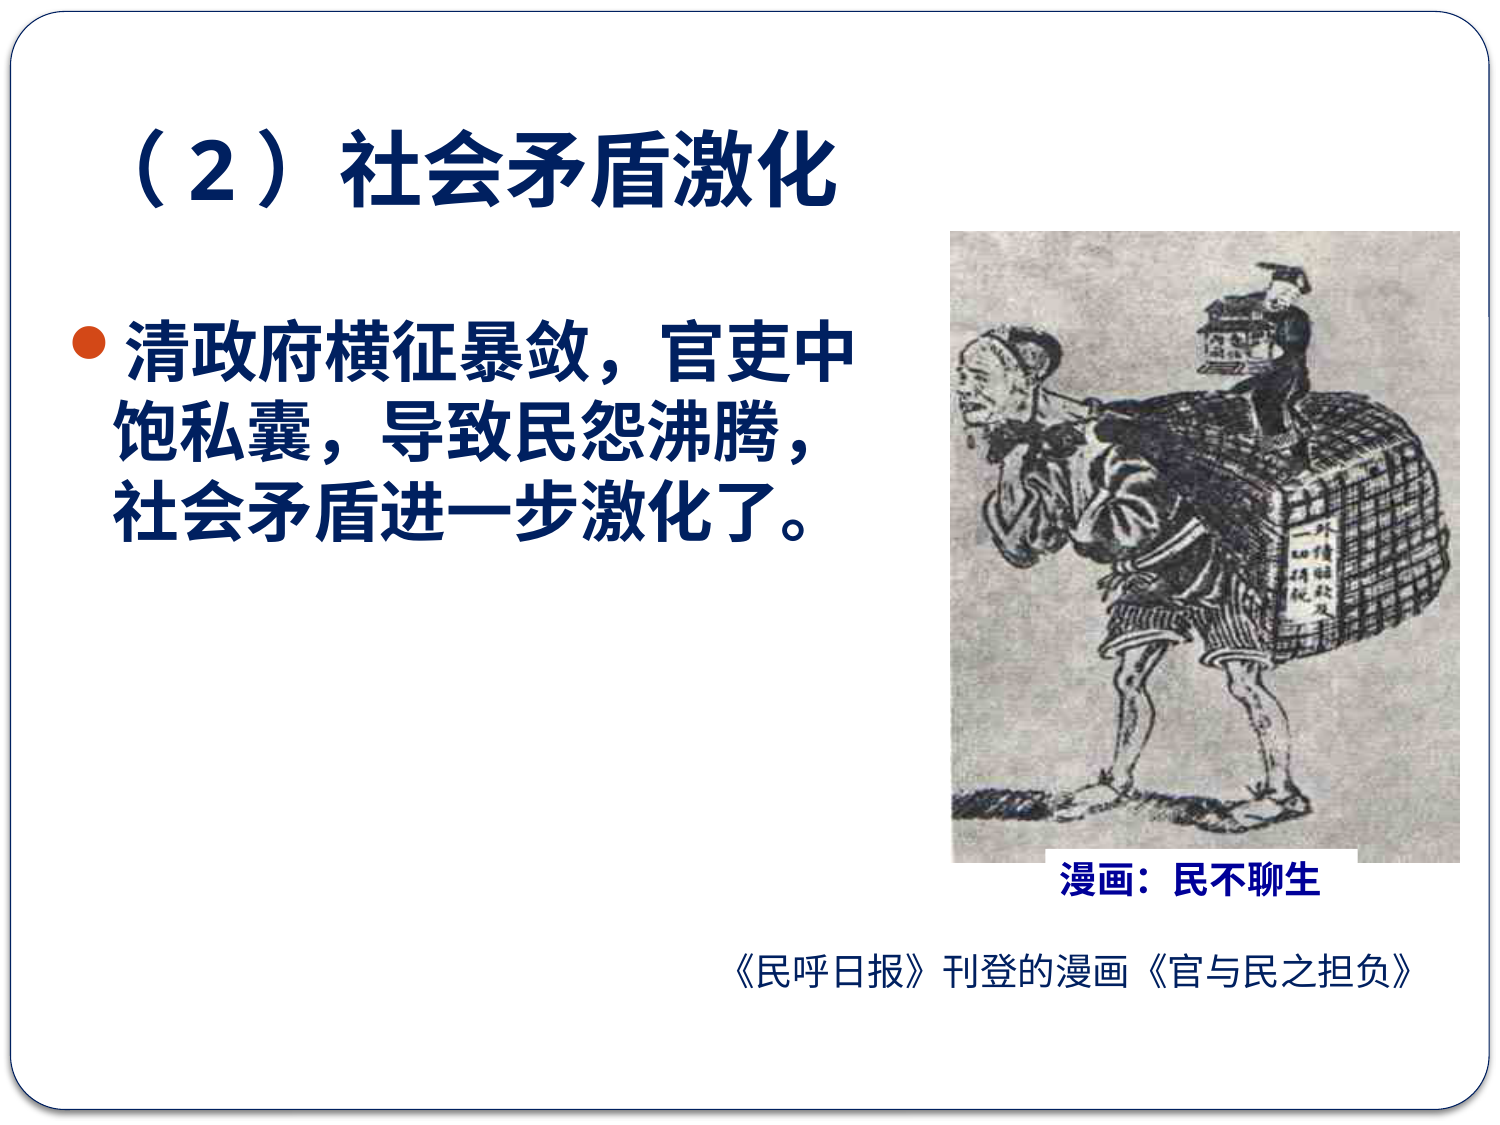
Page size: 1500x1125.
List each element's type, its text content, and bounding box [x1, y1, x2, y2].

title （2）社会矛盾激化 [70, 45, 1425, 233]
list 清政府横征暴敛，官吏中饱私囊，导致民怨沸腾，社会矛盾进一步激化了。 [53, 302, 928, 681]
text_box 《民呼日报》刊登的漫画《官与民之担负》 [703, 940, 1446, 1001]
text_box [950, 231, 1460, 910]
